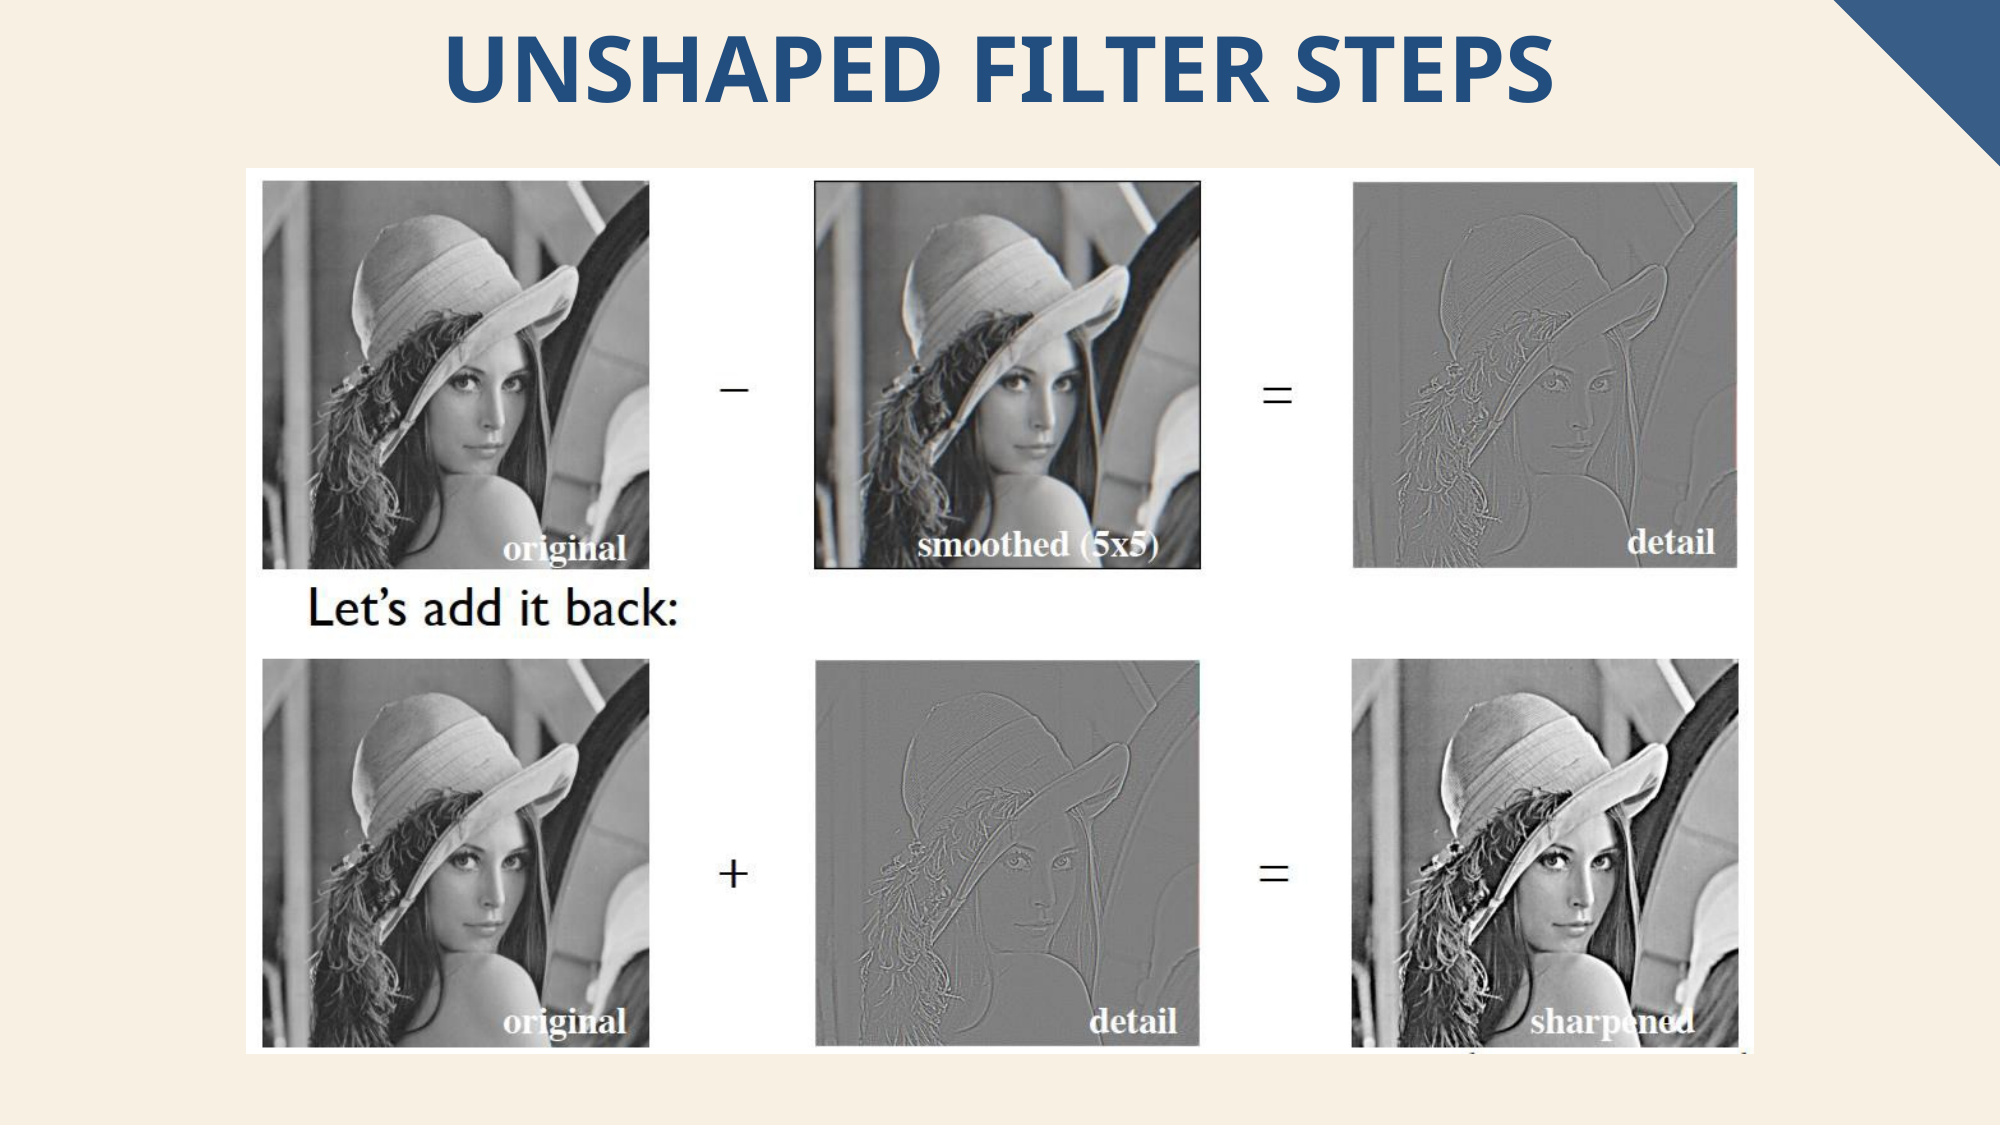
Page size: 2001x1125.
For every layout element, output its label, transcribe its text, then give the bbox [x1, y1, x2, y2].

picture [246, 168, 1754, 1054]
title Unshaped filter Steps [124, 16, 1875, 146]
